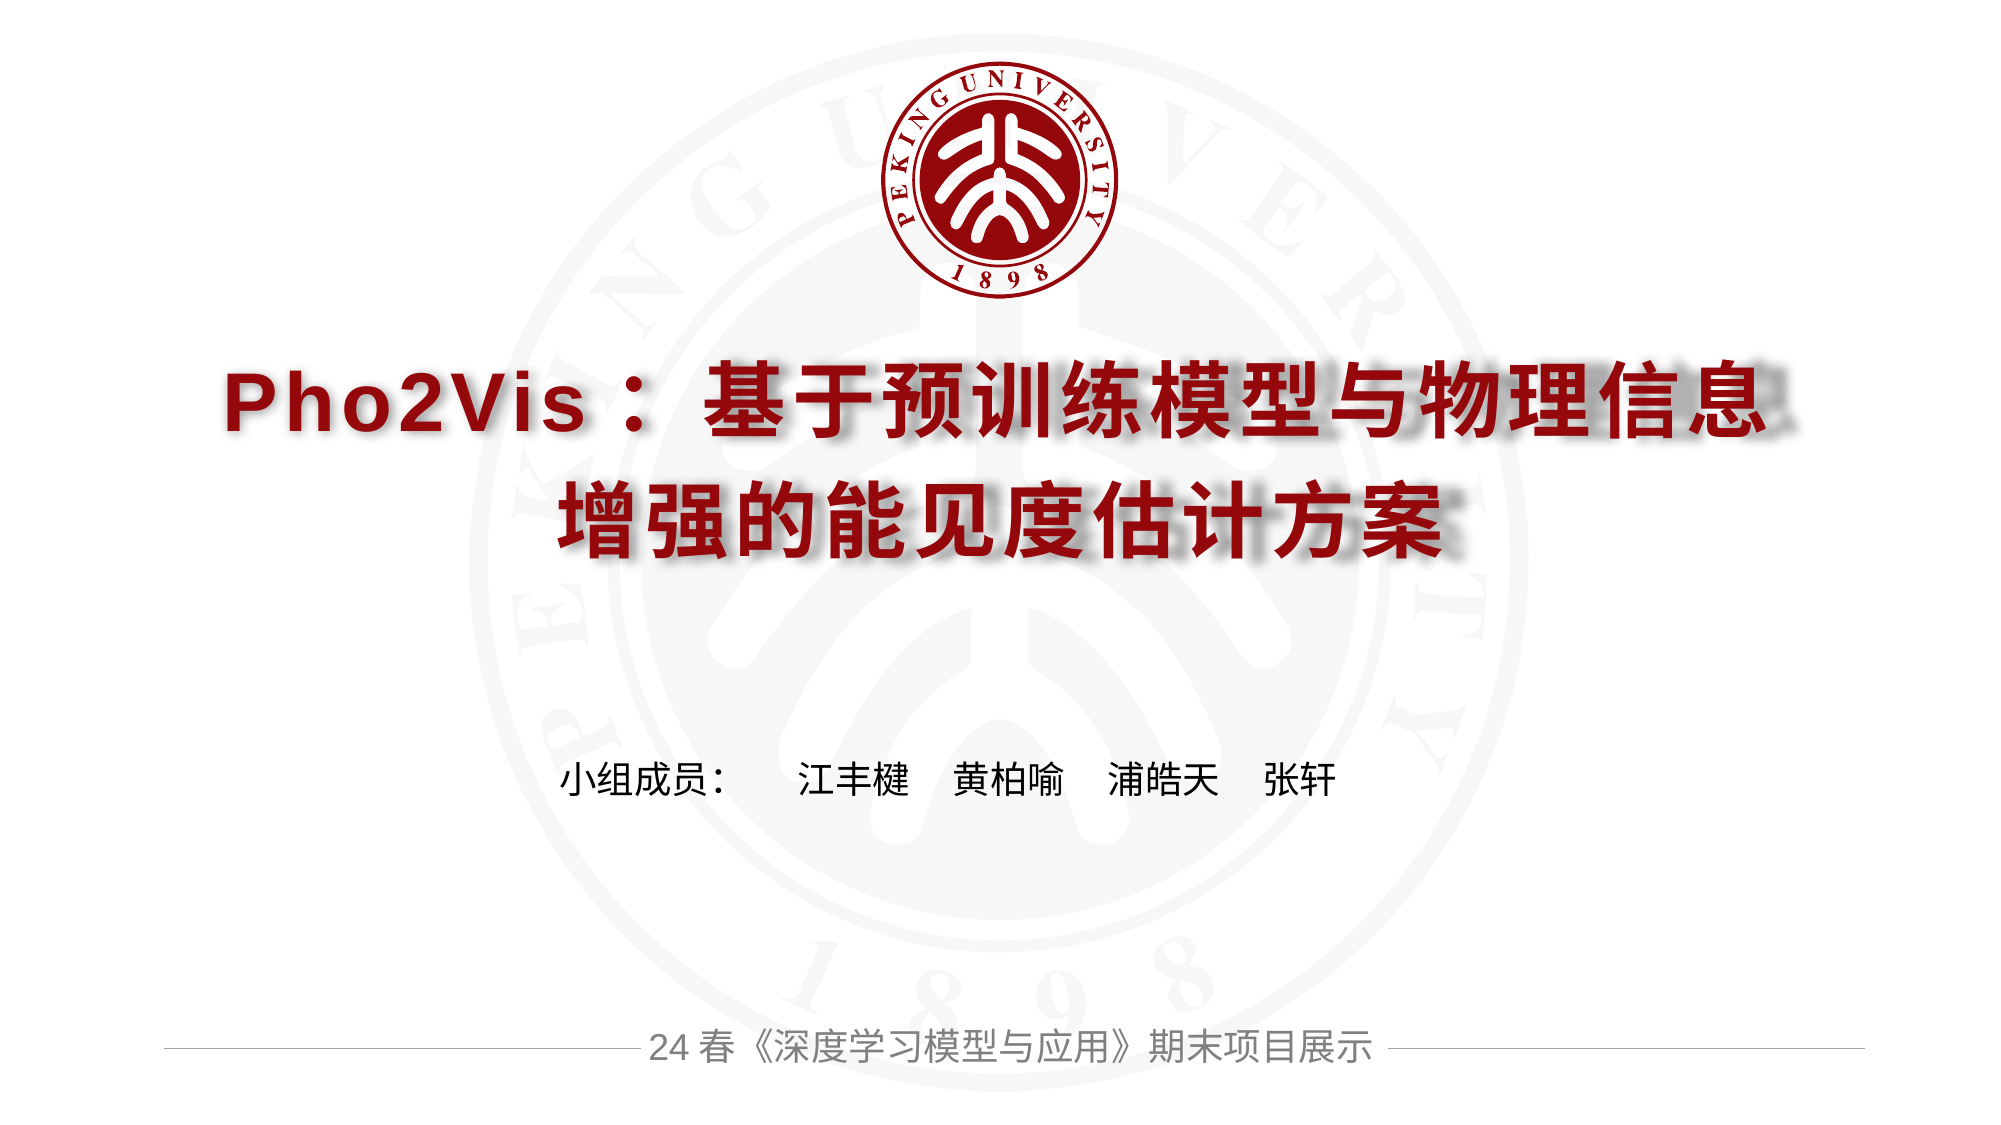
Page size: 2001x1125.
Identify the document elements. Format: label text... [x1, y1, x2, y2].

text_box Pho2Vis：基于预训练模型与物理信息增强的能见度估计方案 [182, 320, 469, 576]
text_box Pho2Vis：基于预训练模型与物理信息增强的能见度估计方案 [1531, 320, 1818, 576]
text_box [469, 1049, 1531, 1093]
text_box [469, 32, 1531, 1016]
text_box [881, 61, 1119, 299]
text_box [164, 1016, 1865, 1049]
